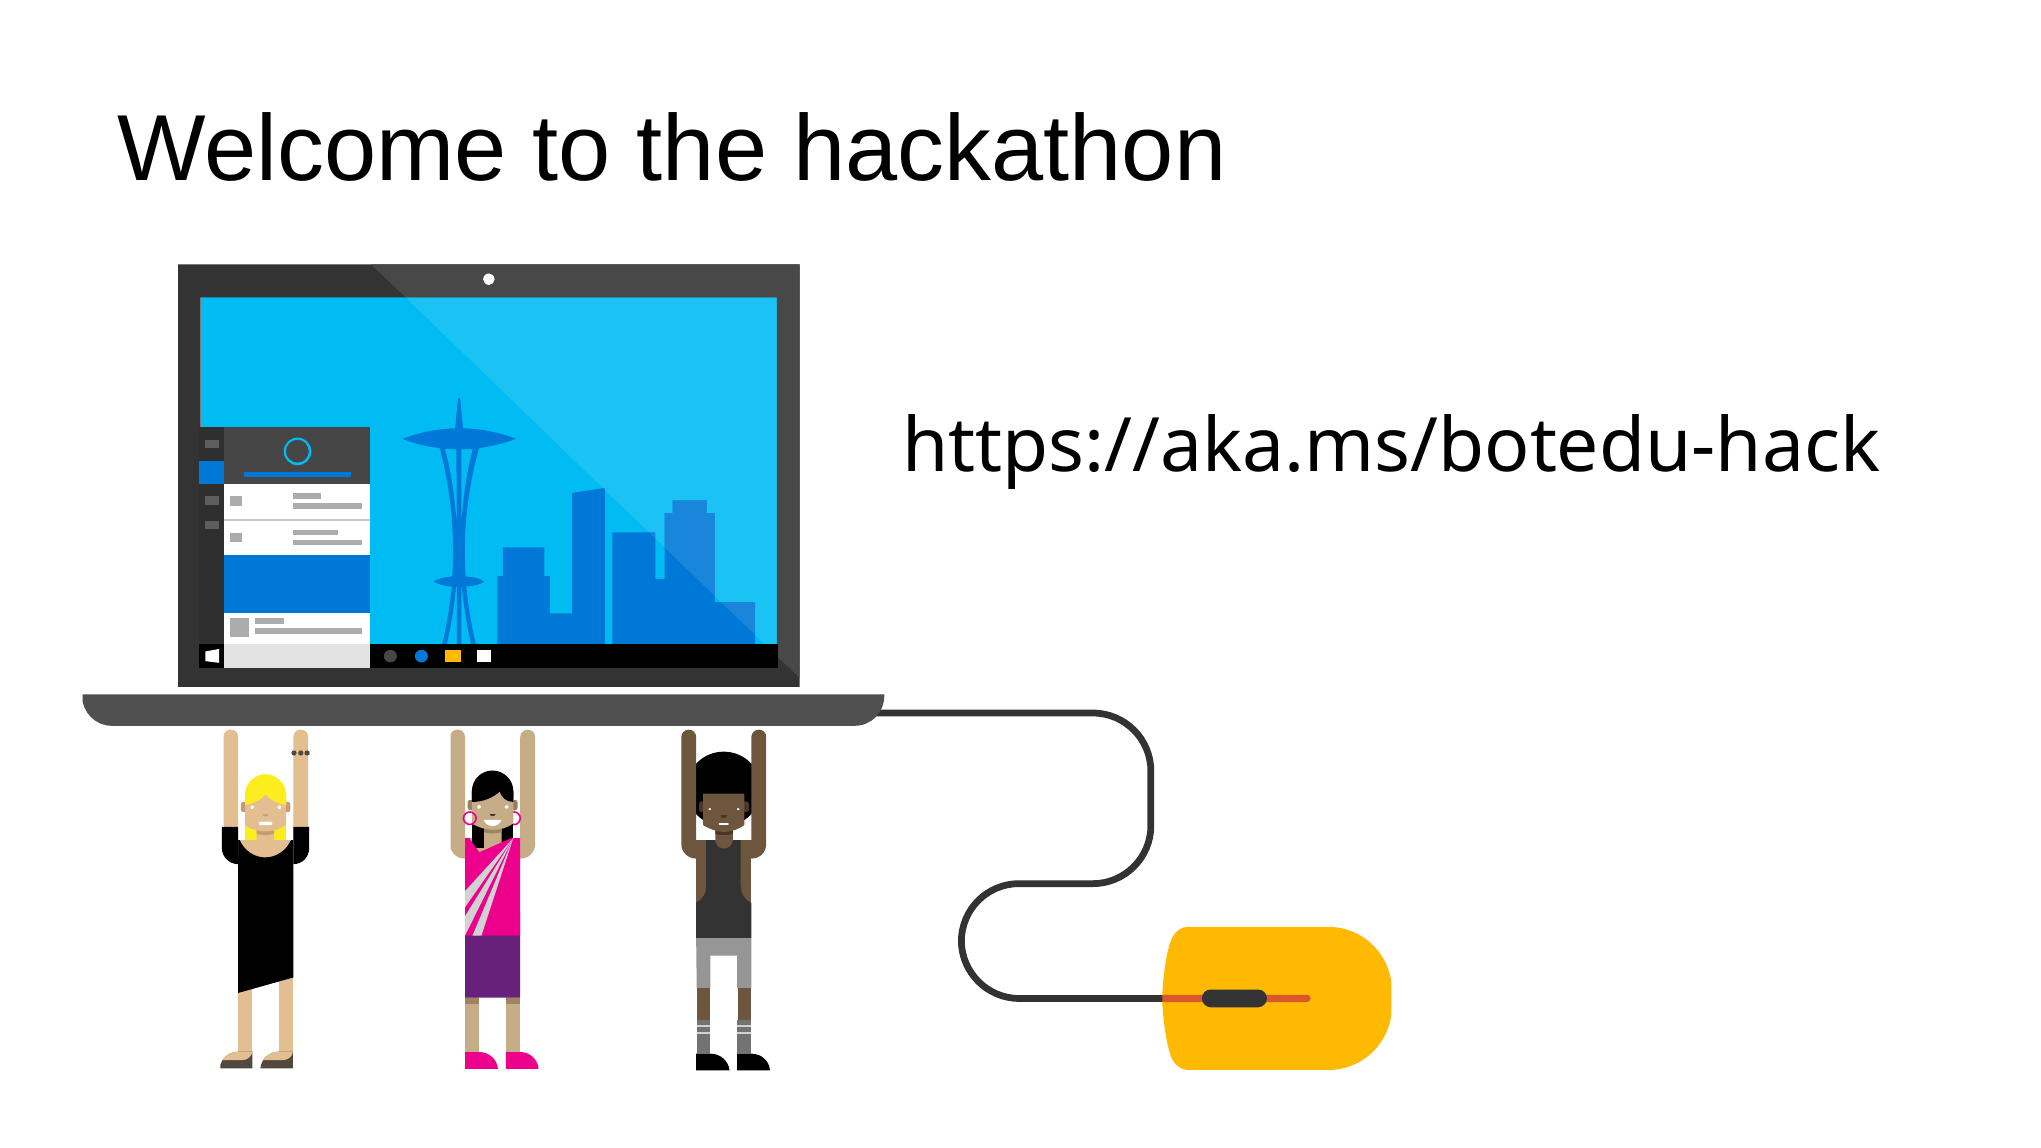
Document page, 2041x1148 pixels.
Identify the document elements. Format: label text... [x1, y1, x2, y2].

picture [82, 263, 1392, 1071]
picture [220, 729, 311, 1069]
title Welcome to the hackathon [102, 39, 1921, 262]
text_box https://aka.ms/botedu-hack [887, 388, 1896, 494]
picture [450, 729, 539, 1069]
